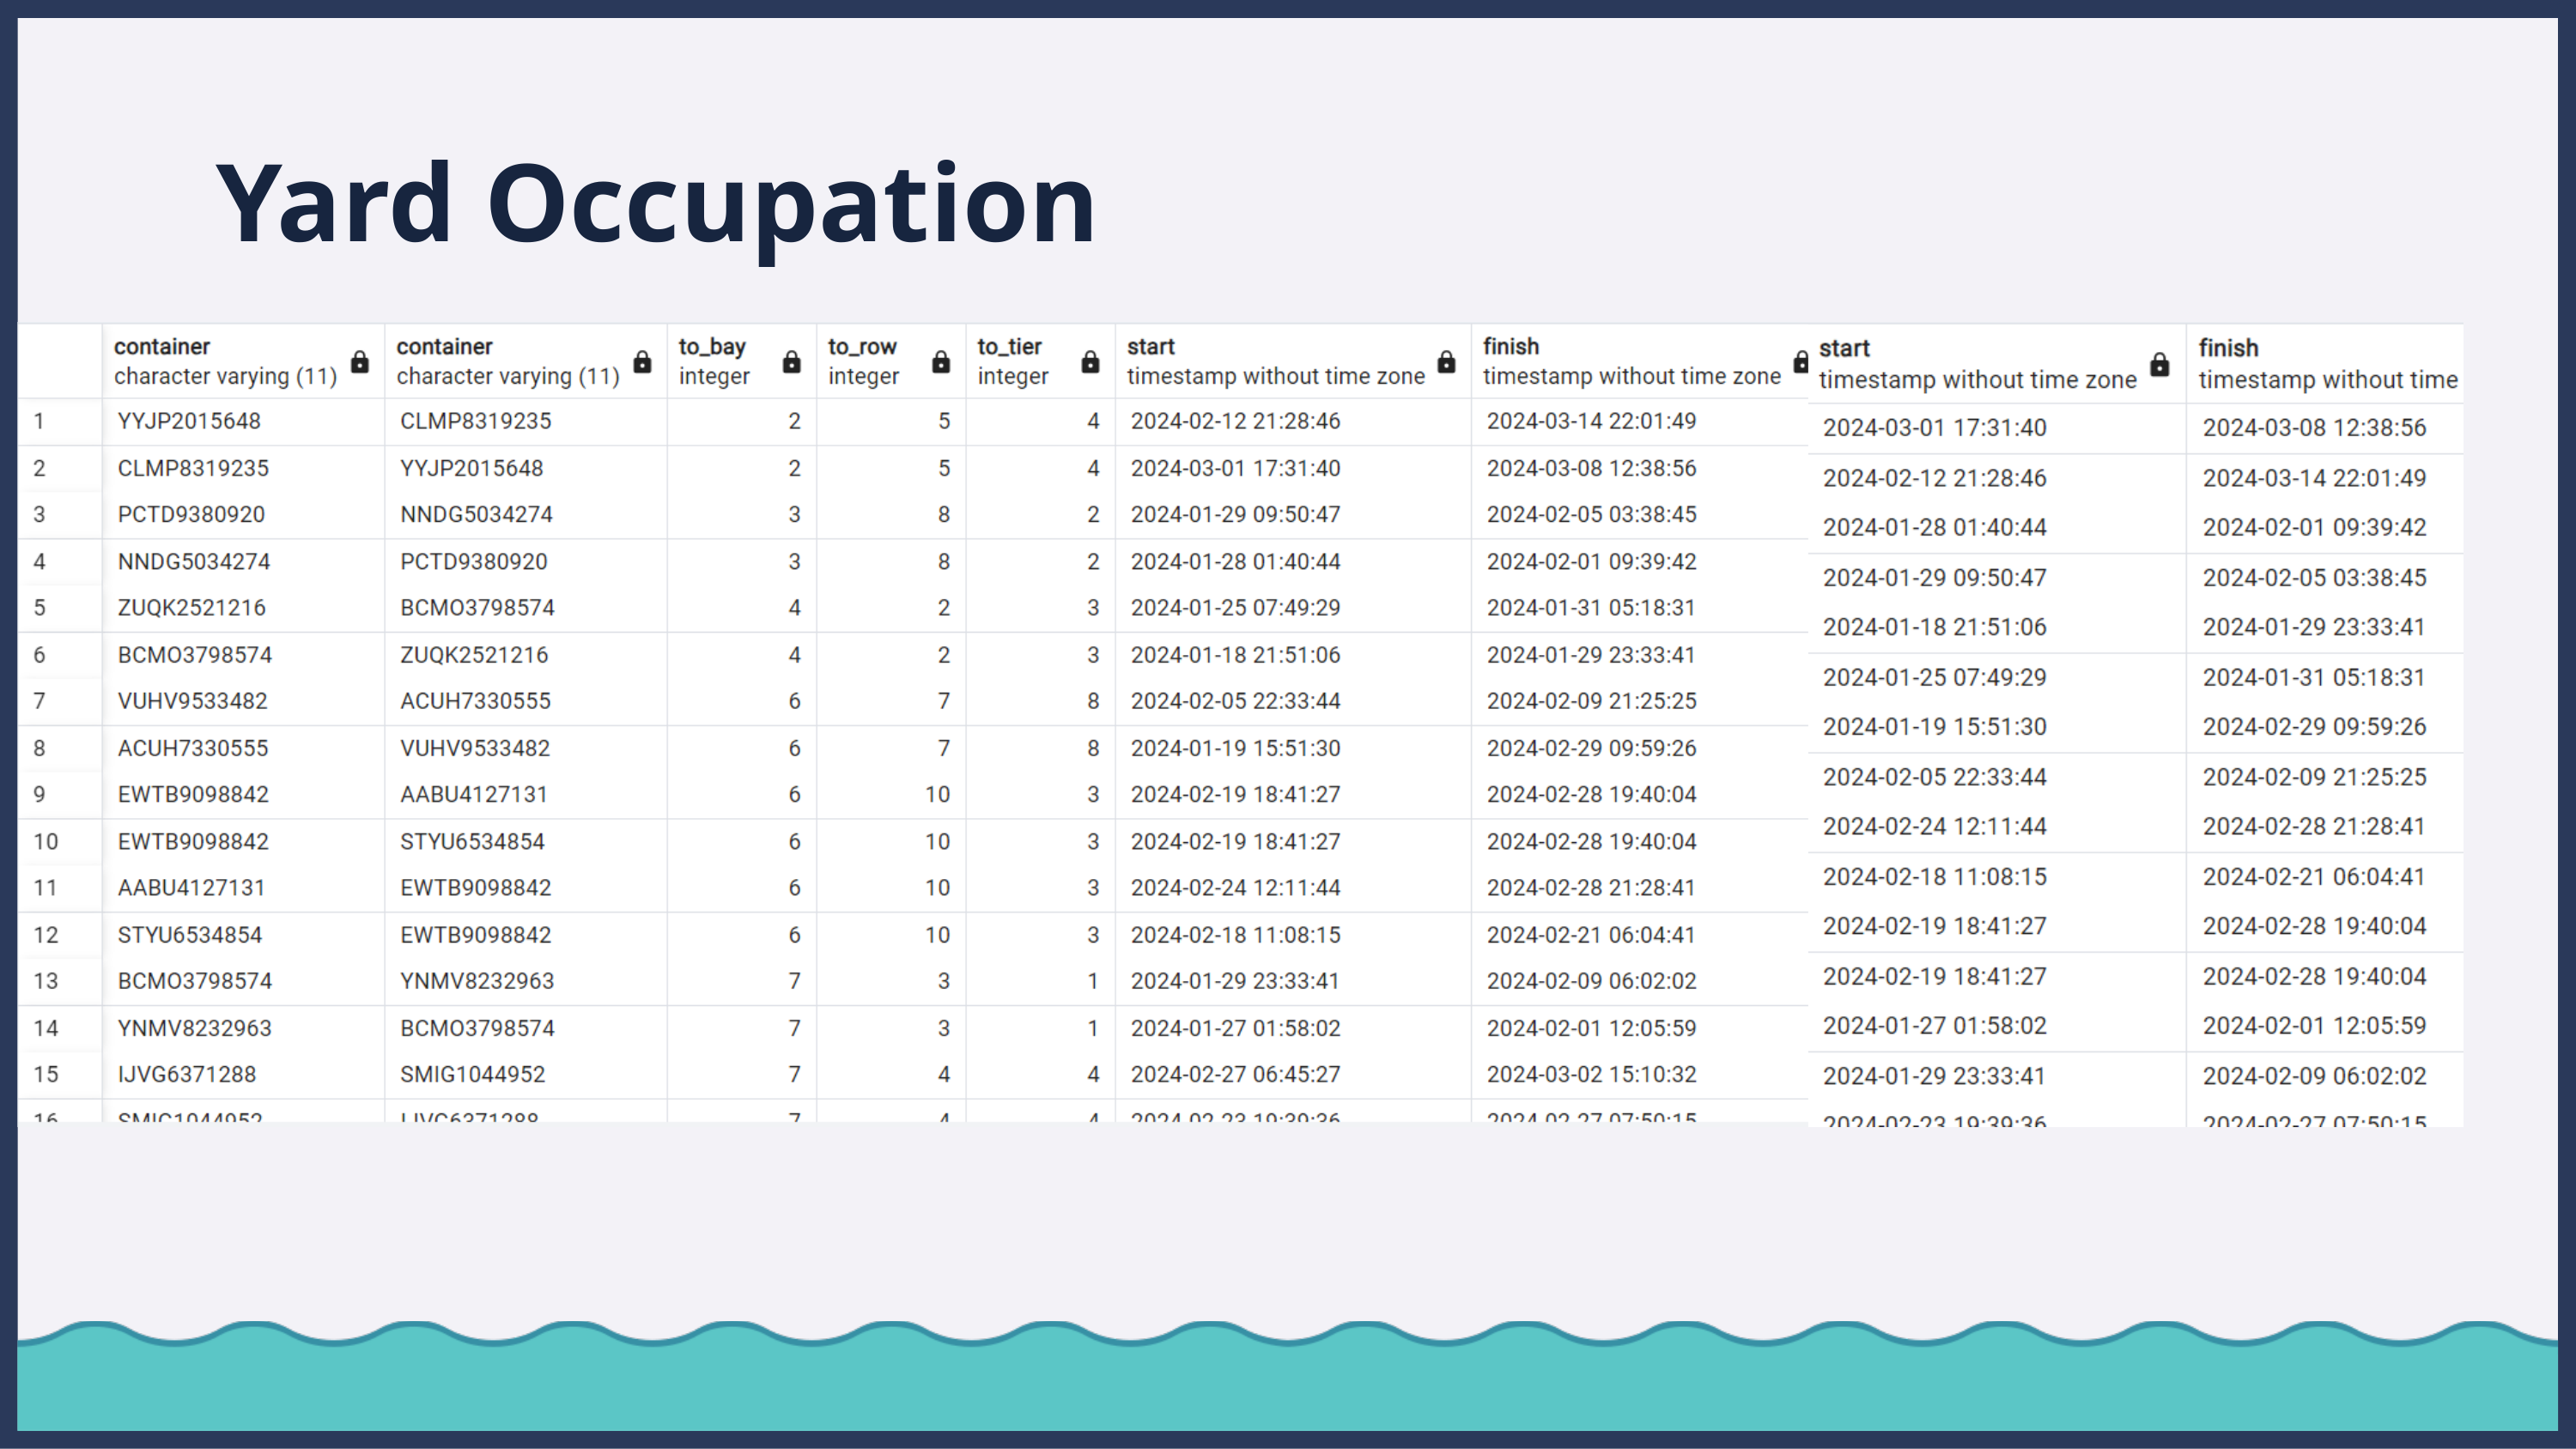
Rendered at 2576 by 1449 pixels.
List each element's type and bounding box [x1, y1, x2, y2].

text_box [0, 0, 2576, 1449]
